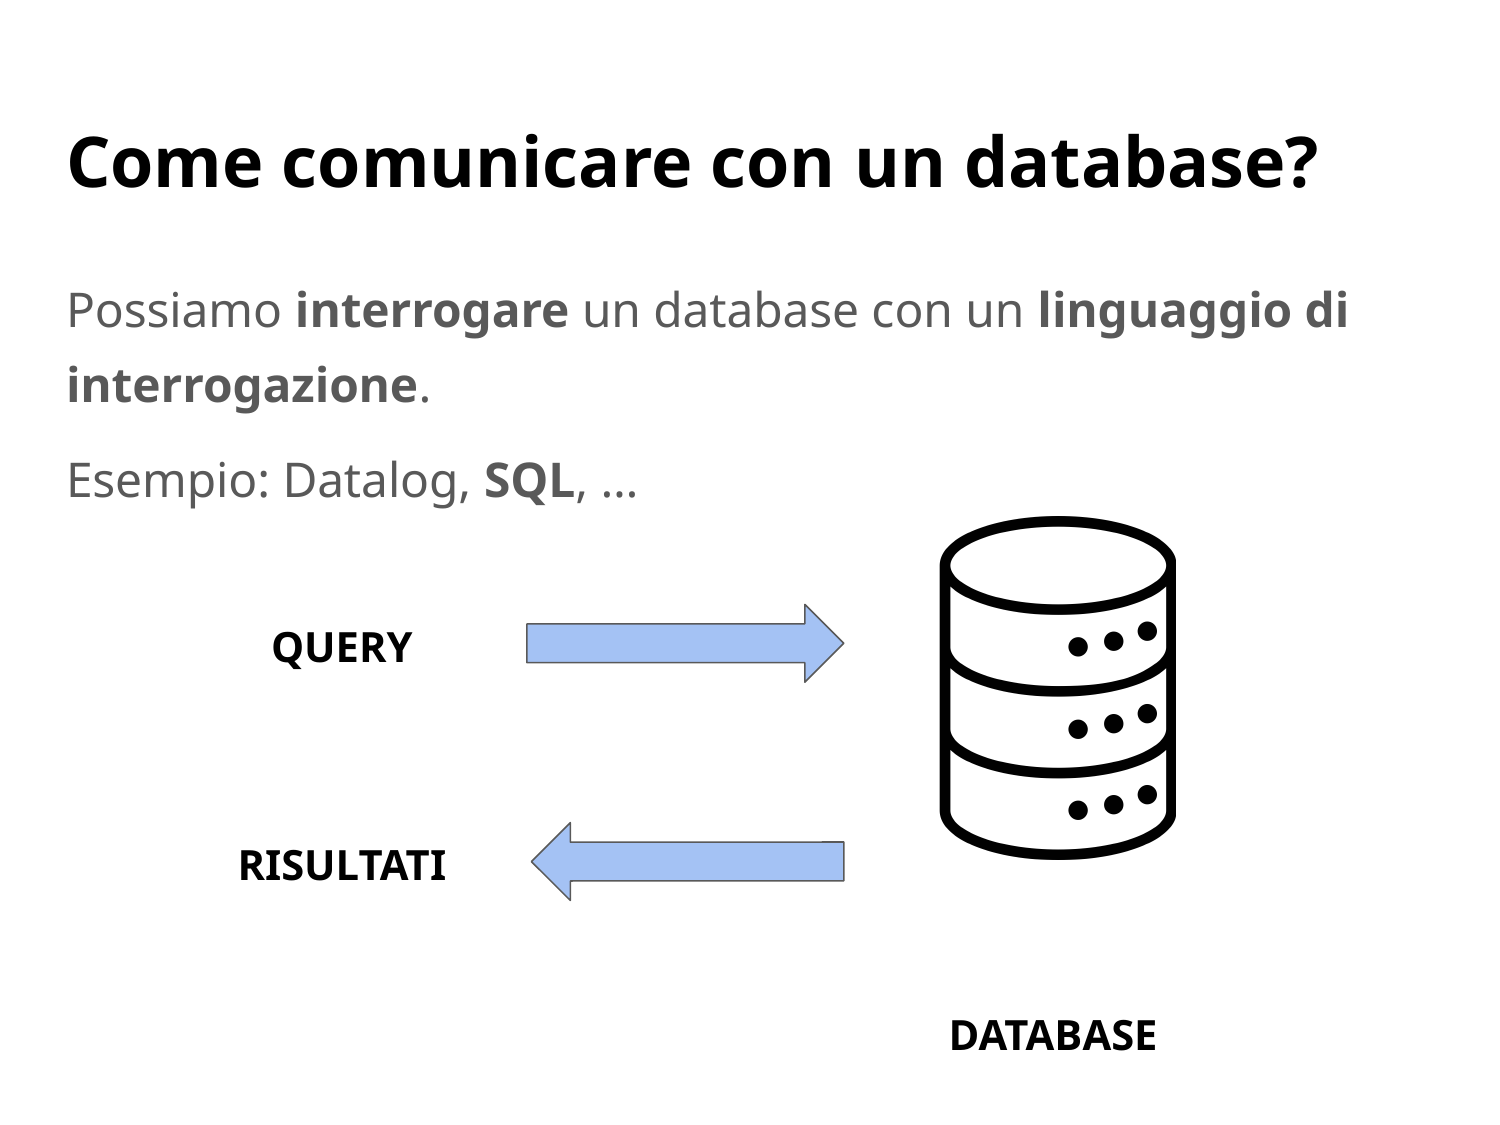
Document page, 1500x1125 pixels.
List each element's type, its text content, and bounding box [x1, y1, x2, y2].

text_box RISULTATI [95, 804, 588, 924]
list Possiamo interrogare un database con un linguaggio di interrogazione. Esempio: Datalog, SQL, … [51, 252, 1449, 529]
title Come comunicare con un database? [51, 97, 1449, 223]
text_box [588, 604, 844, 683]
text_box [588, 842, 844, 881]
text_box QUERY [95, 586, 588, 706]
picture [939, 516, 1177, 860]
text_box DATABASE [807, 973, 1300, 1094]
